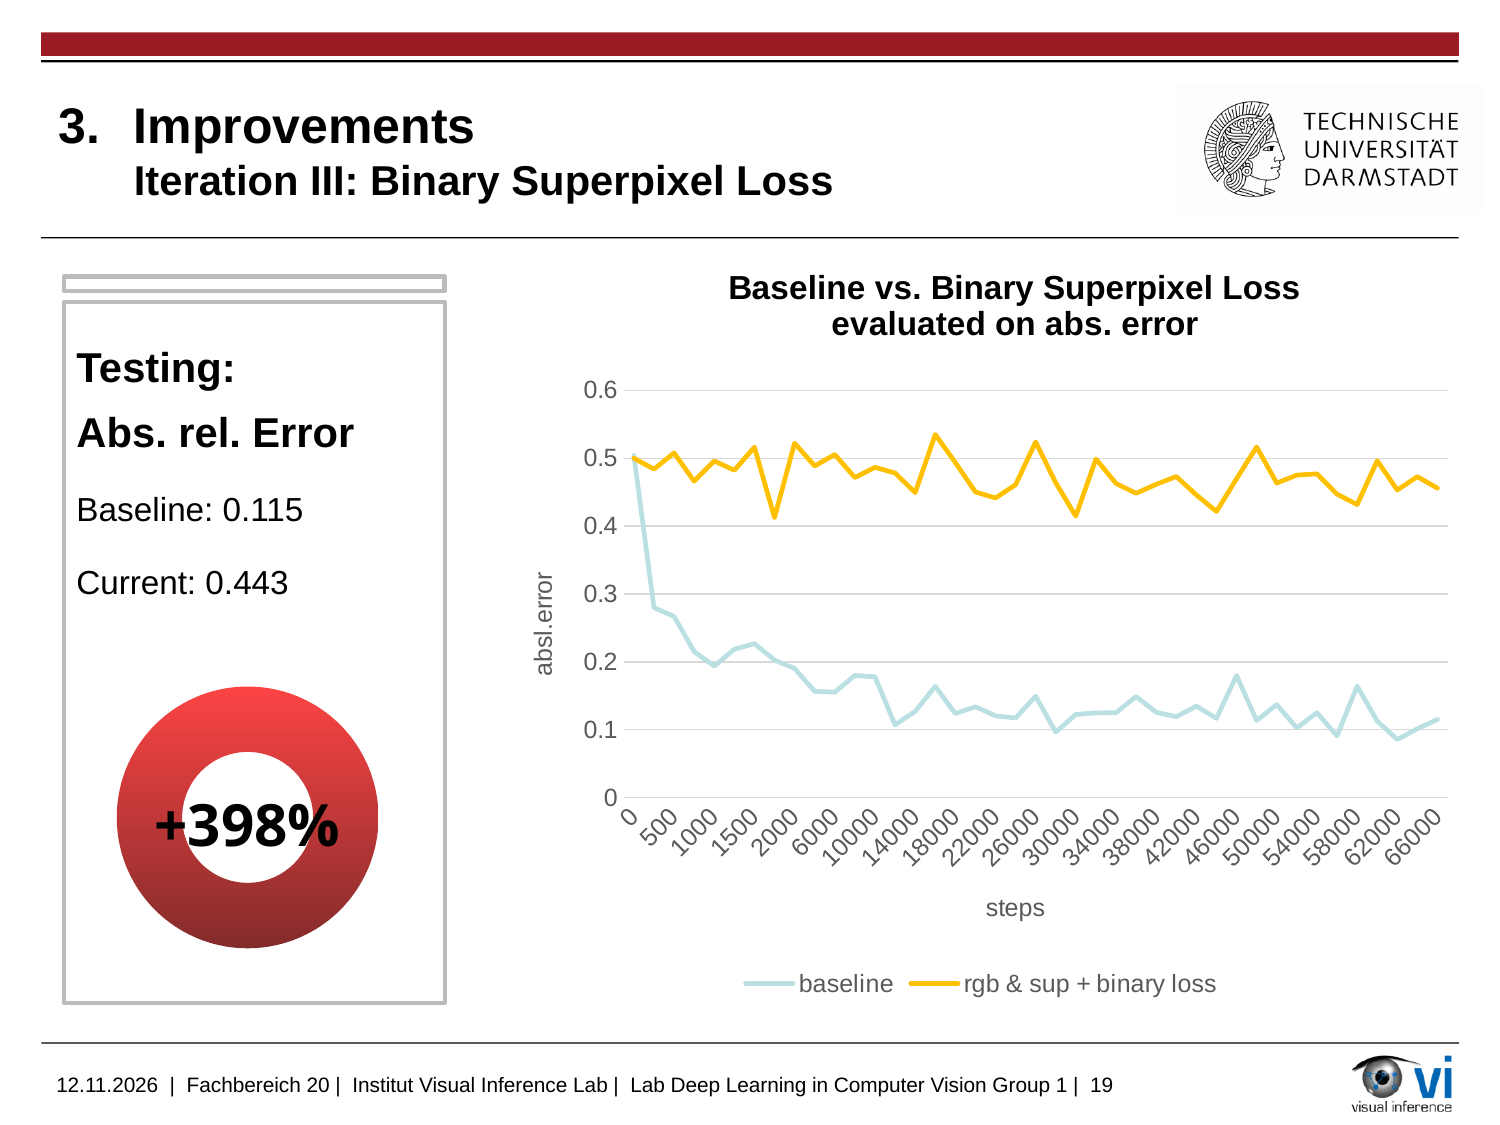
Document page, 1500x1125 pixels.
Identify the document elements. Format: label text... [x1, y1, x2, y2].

picture [1175, 84, 1483, 214]
chart [495, 246, 1468, 1004]
picture [1351, 1055, 1500, 1112]
chart [40, 618, 422, 1004]
title Improvements Iteration III: Binary Superpixel Loss [58, 79, 1149, 218]
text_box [63, 276, 446, 1004]
